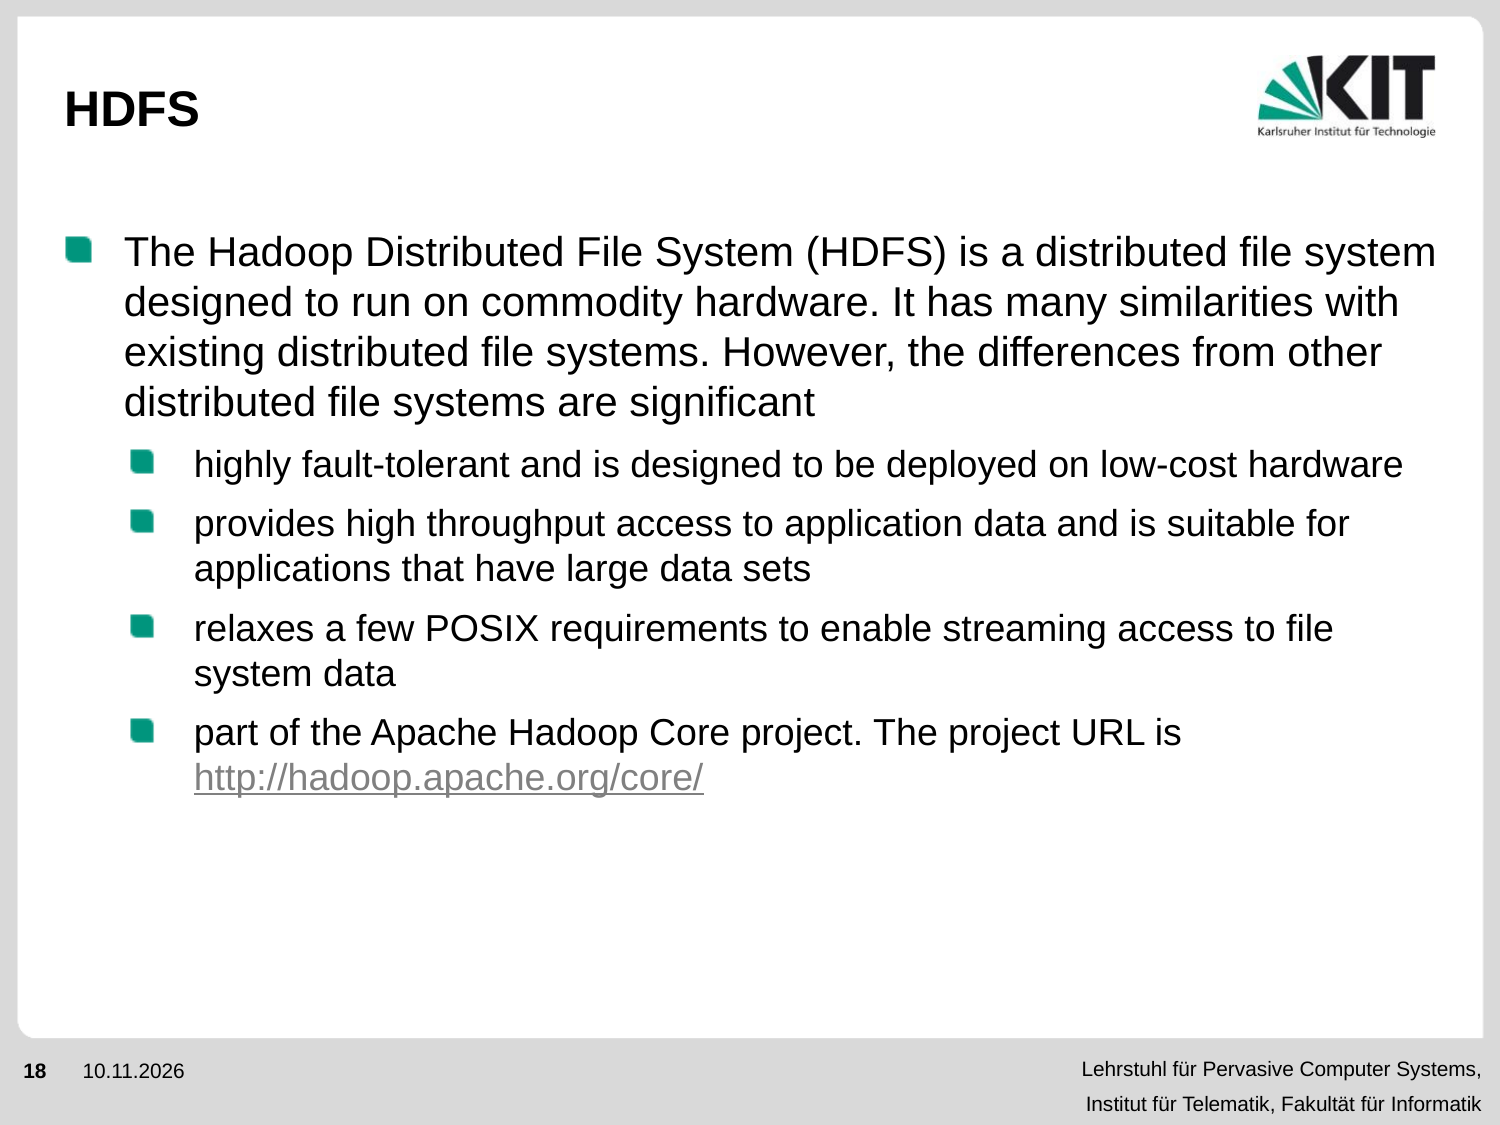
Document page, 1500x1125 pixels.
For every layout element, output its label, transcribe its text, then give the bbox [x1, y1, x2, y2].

list The Hadoop Distributed File System (HDFS) is a distributed file system designed to run on commodity hardware. It has many similarities with existing distributed file systems. However, the differences from other distributed file systems are significant highly fault-tolerant and is designed to be deployed on low-cost hardware provides high throughput access to application data and is suitable for applications that have large data sets relaxes a few POSIX requirements to enable streaming access to file system data part of the Apache Hadoop Core project. The project URL is http://hadoop.apache.org/core/ [64, 224, 1438, 976]
title HDFS [63, 37, 1288, 176]
picture [0, 0, 1500, 1125]
